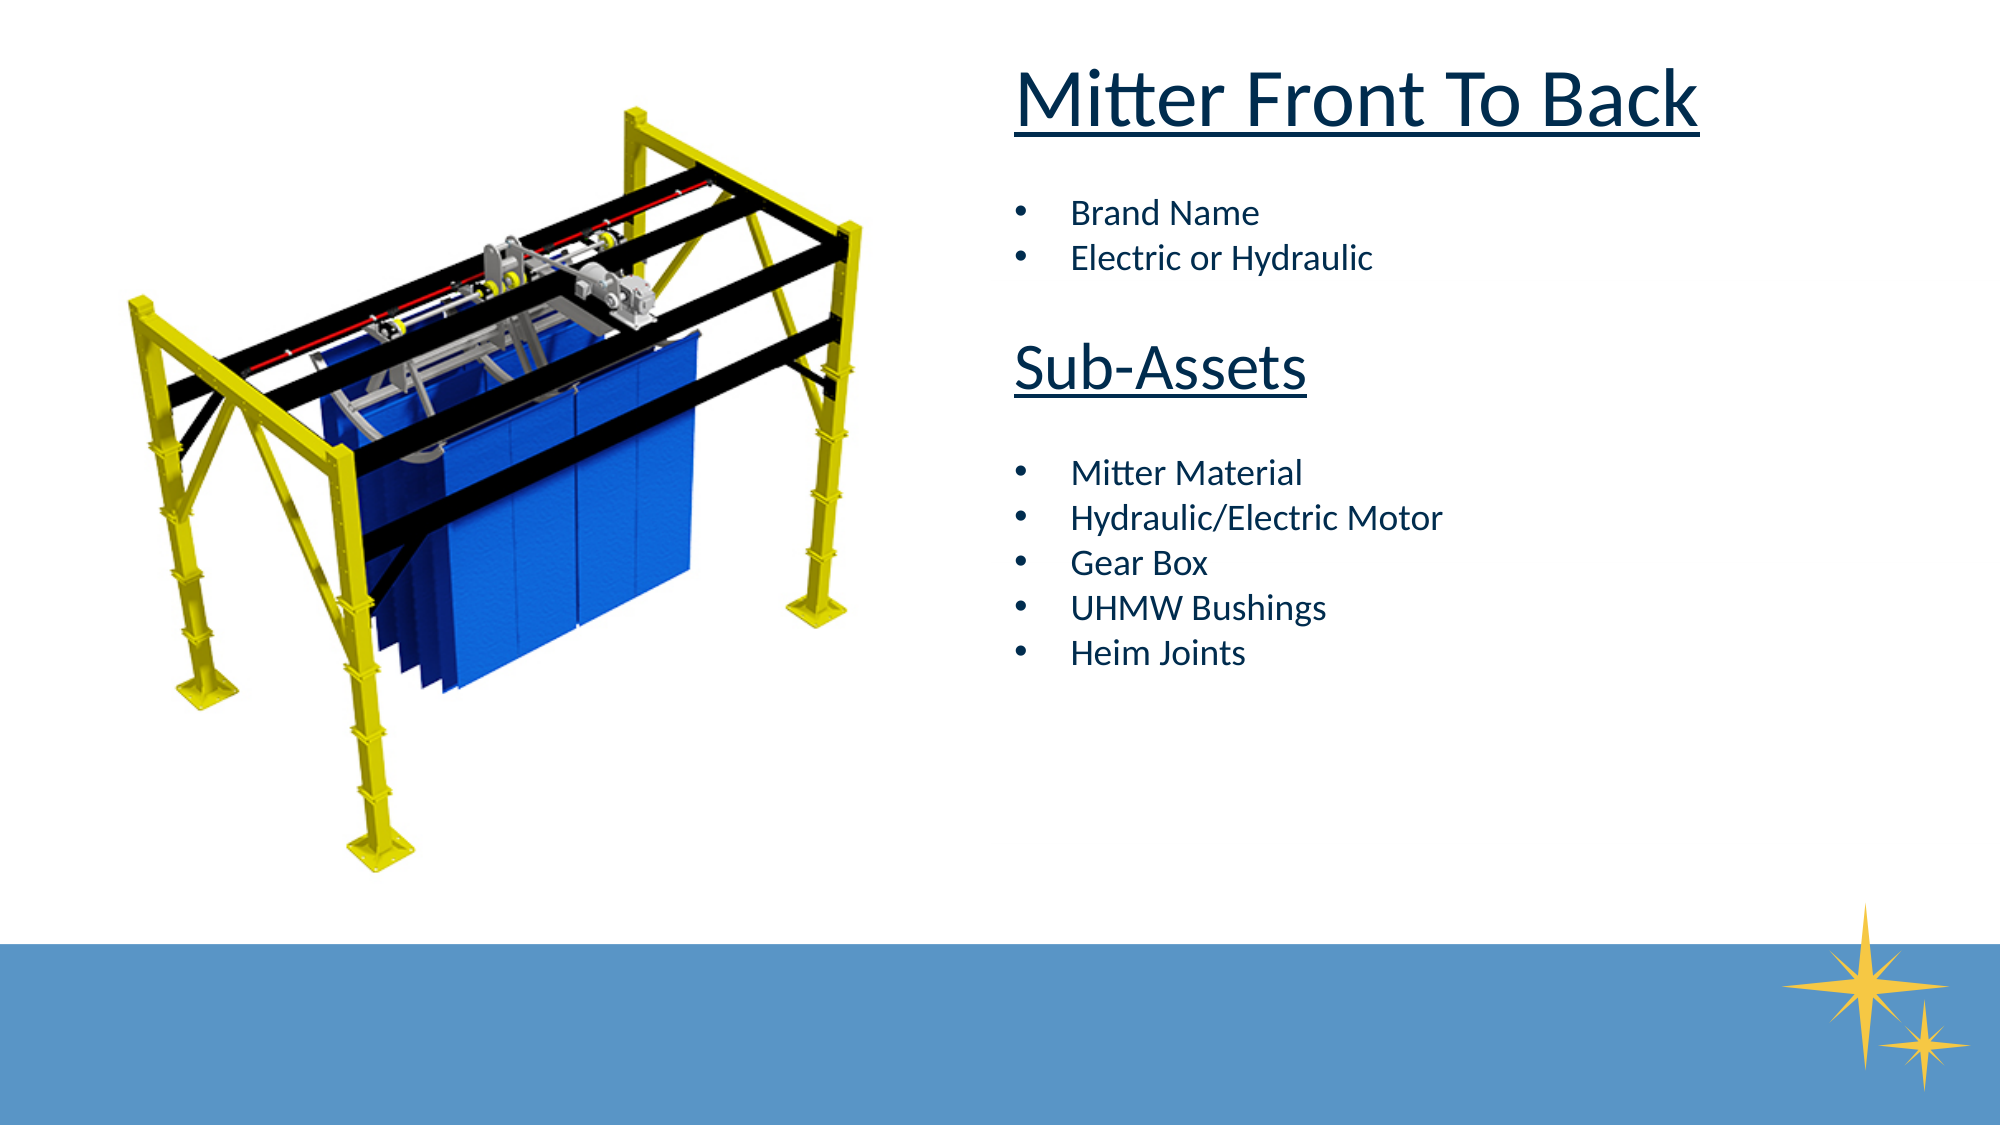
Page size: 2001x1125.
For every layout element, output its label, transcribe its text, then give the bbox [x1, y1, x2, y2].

text_box Mitter Front To Back Brand Name Electric or Hydraulic Sub-Assets Mitter Material Hydraulic/Electric Motor Gear Box UHMW Bushings Heim Joints [999, 35, 2000, 681]
picture [0, 0, 2000, 1125]
